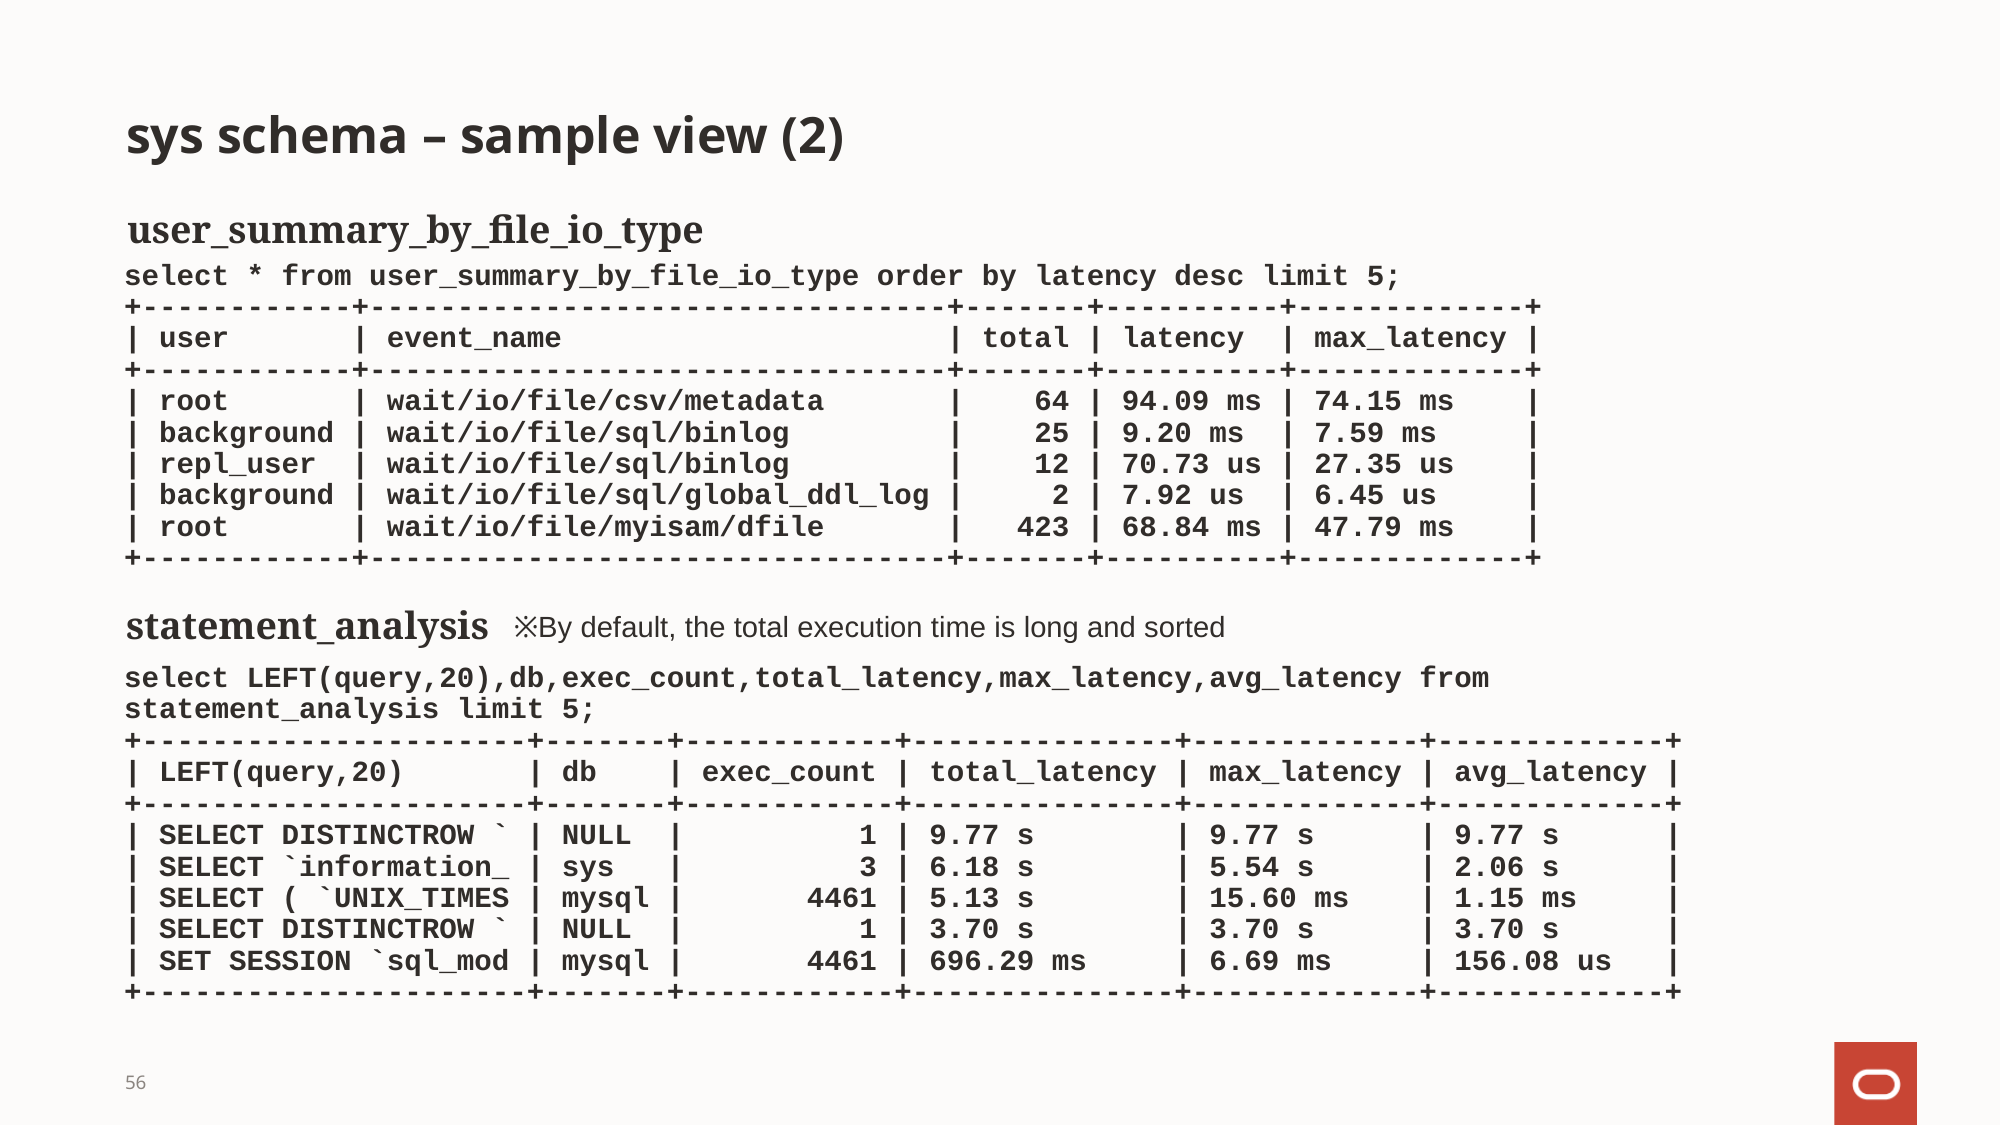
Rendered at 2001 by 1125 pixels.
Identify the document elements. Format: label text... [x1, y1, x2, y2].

text_box ※By default, the total execution time is long and sorted [498, 600, 1603, 651]
text_box statement_analysis [111, 594, 784, 655]
text_box user_summary_by_file_io_type [112, 198, 785, 259]
title sys schema – sample view (2) [126, 29, 1877, 165]
slide_number 56 [125, 1053, 185, 1114]
text_box select LEFT(query,20),db,exec_count,total_latency,max_latency,avg_latency from statement_analysis limit 5; +----------------------+-------+------------+---------------+-------------+-------------+ | LEFT(query,20) | db | exec_count | total_latency | max_latency | avg_latency | +----------------------+-------+------------+---------------+-------------+-------------+ | SELECT DISTINCTROW ` | NULL | 1 | 9.77 s | 9.77 s | 9.77 s | | SELECT `information_ | sys | 3 | 6.18 s | 5.54 s | 2.06 s | | SELECT ( `UNIX_TIMES | mysql | 4461 | 5.13 s | 15.60 ms | 1.15 ms | | SELECT DISTINCTROW ` | NULL | 1 | 3.70 s | 3.70 s | 3.70 s | | SET SESSION `sql_mod | mysql | 4461 | 696.29 ms | 6.69 ms | 156.08 us | +----------------------+-------+------------+---------------+-------------+-------------+ [109, 655, 1766, 1016]
text_box select * from user_summary_by_file_io_type order by latency desc limit 5; +------------+---------------------------------+-------+----------+-------------+ | user | event_name | total | latency | max_latency | +------------+---------------------------------+-------+----------+-------------+ | root | wait/io/file/csv/metadata | 64 | 94.09 ms | 74.15 ms | | background | wait/io/file/sql/binlog | 25 | 9.20 ms | 7.59 ms | | repl_user | wait/io/file/sql/binlog | 12 | 70.73 us | 27.35 us | | background | wait/io/file/sql/global_ddl_log | 2 | 7.92 us | 6.45 us | | root | wait/io/file/myisam/dfile | 423 | 68.84 ms | 47.79 ms | +------------+---------------------------------+-------+----------+-------------+ [109, 252, 1930, 582]
